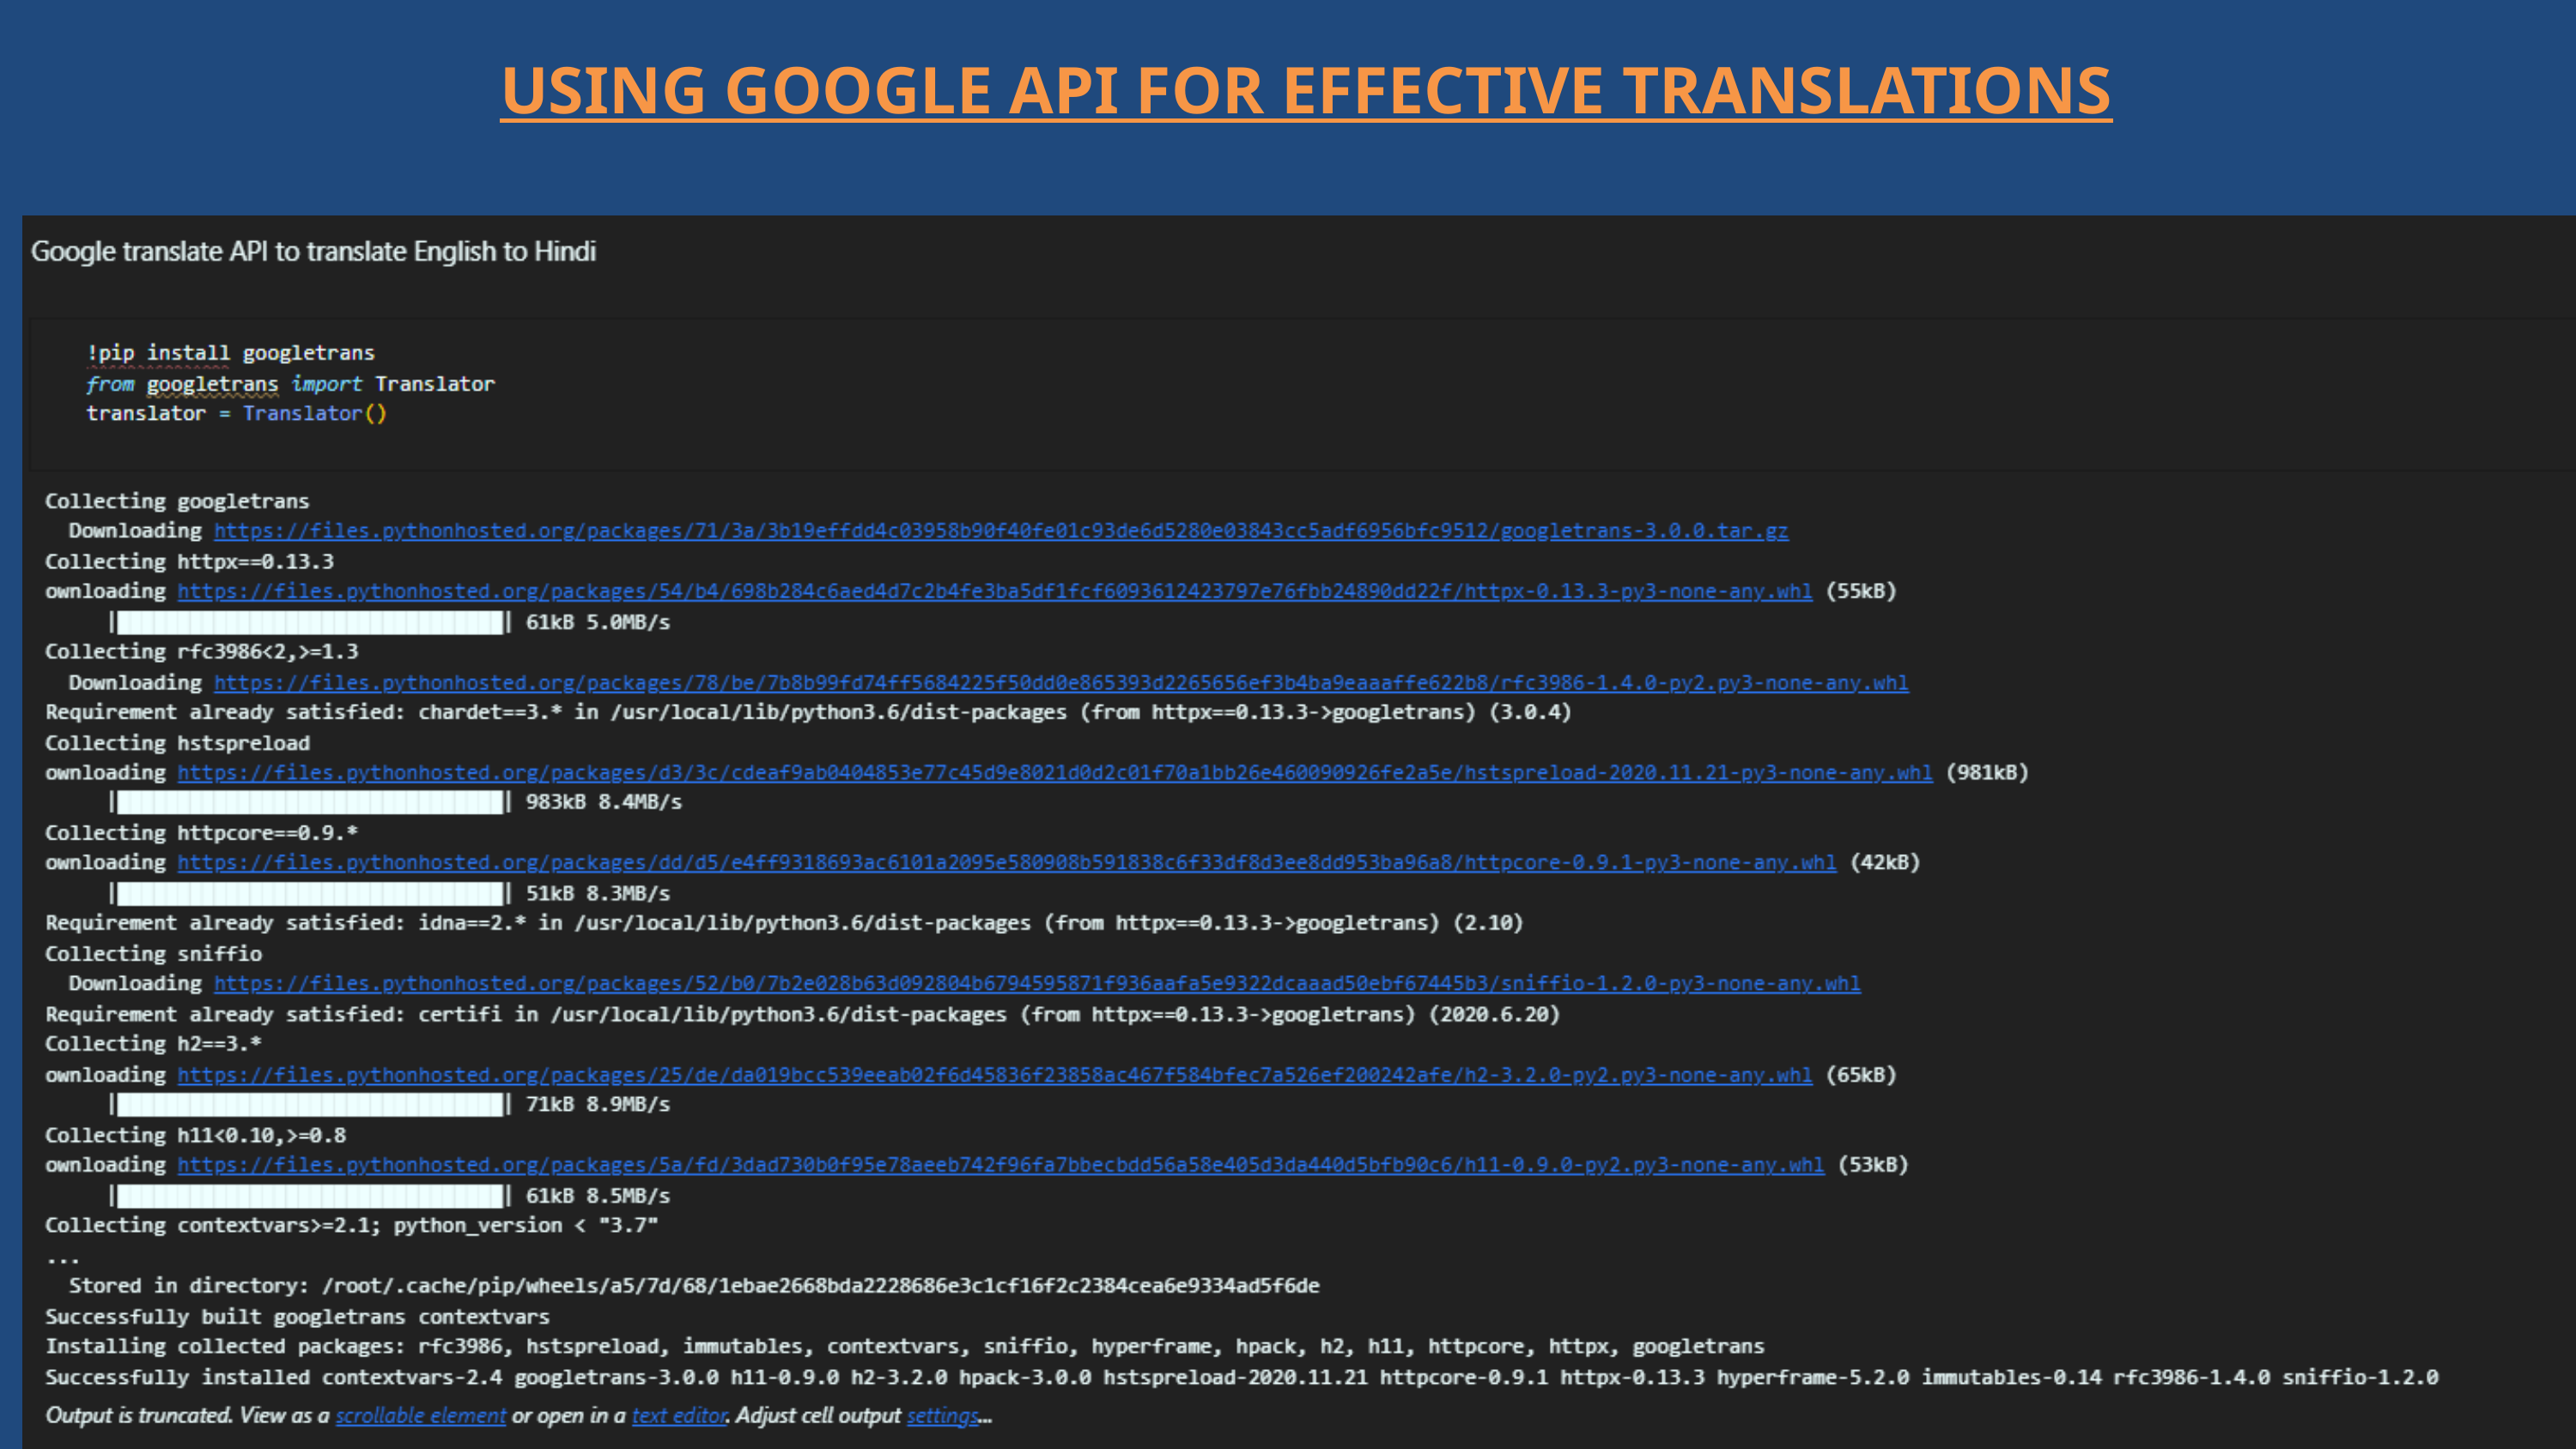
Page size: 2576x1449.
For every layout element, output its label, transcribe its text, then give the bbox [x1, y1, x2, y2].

text_box USING GOOGLE API FOR EFFECTIVE TRANSLATIONS [359, 42, 2254, 133]
picture [22, 215, 2576, 1449]
